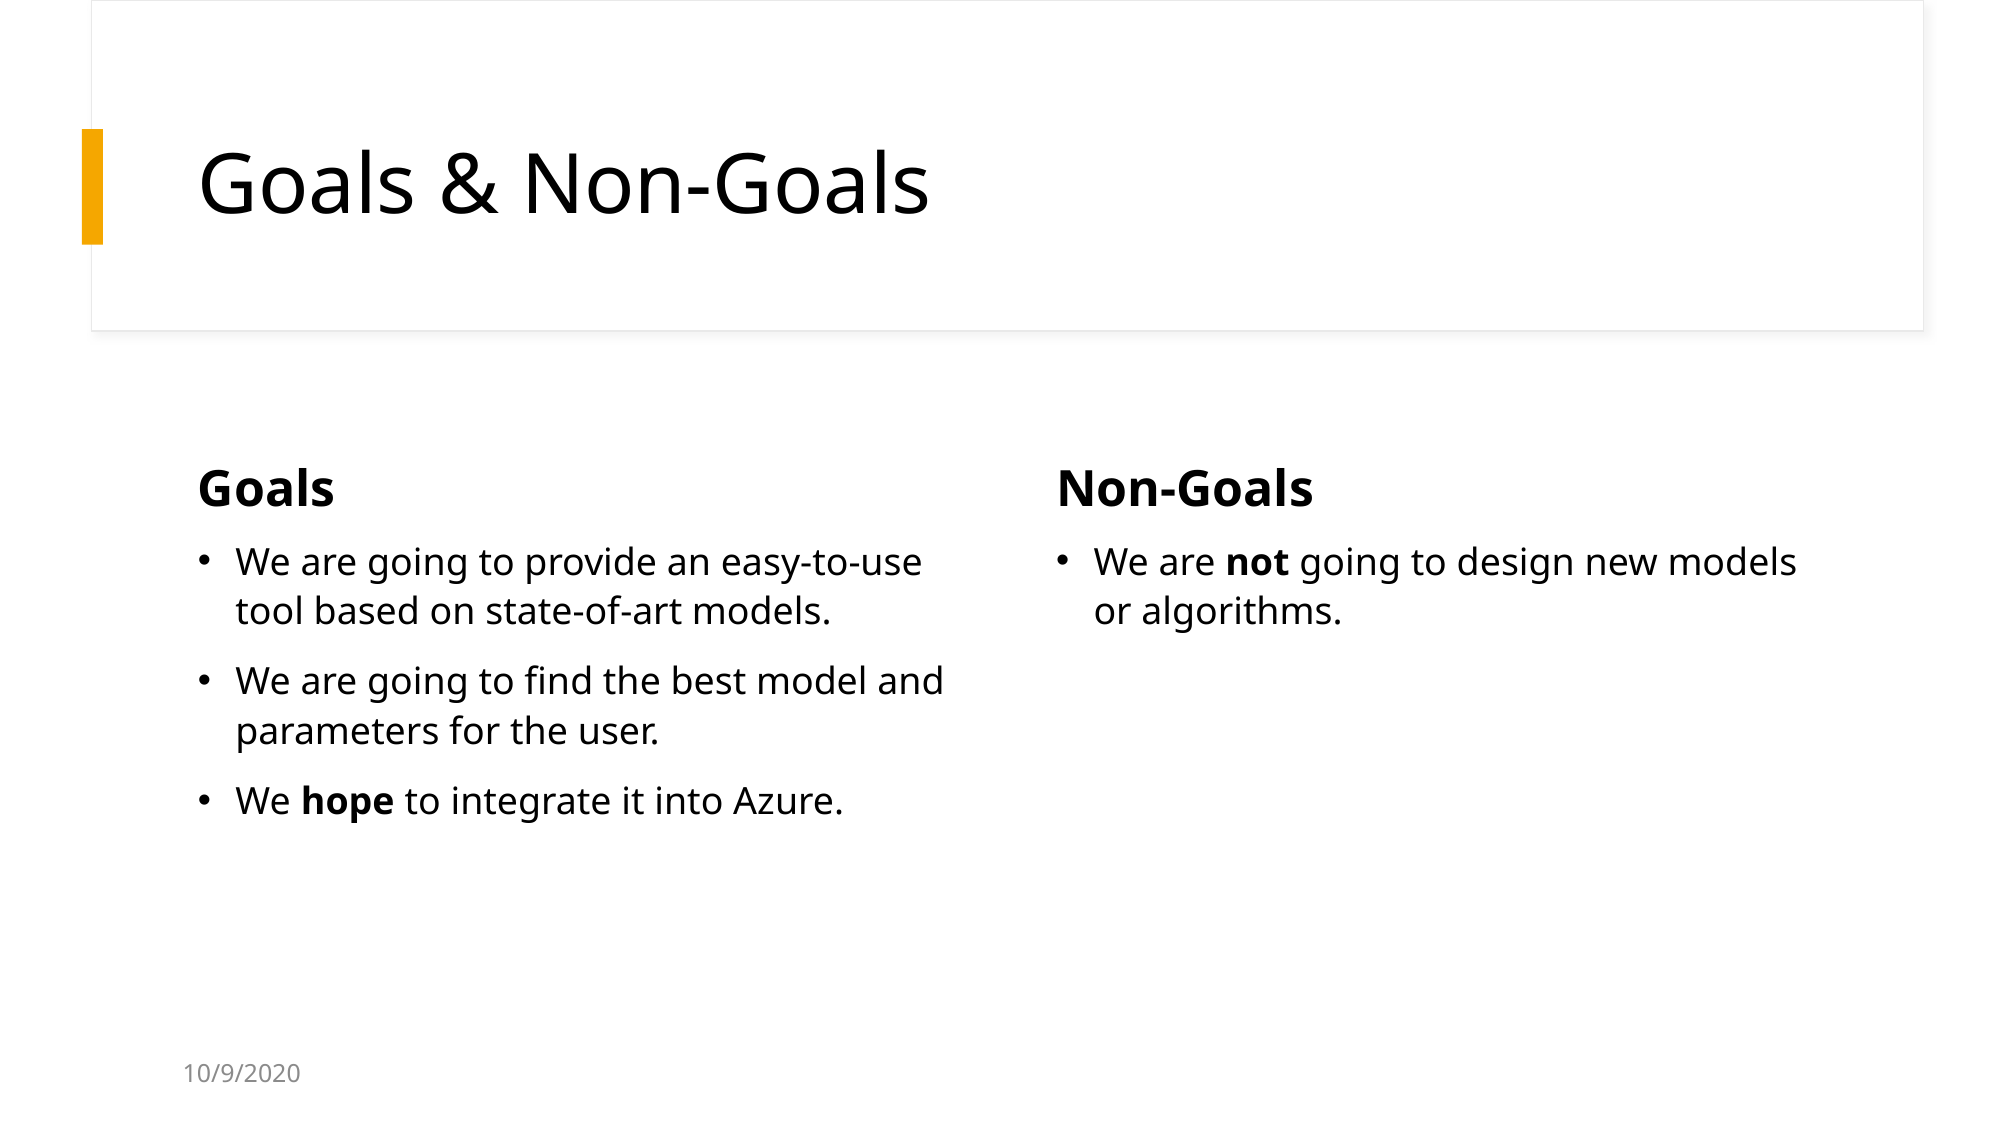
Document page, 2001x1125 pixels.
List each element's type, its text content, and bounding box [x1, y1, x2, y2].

list We are not going to design new models or algorithms. [1041, 525, 1851, 1013]
text_box 10/9/2020 [167, 1042, 378, 1103]
list Non-Goals [1041, 389, 1851, 525]
list We are going to provide an easy-to-use tool based on state-of-art models. We are going to find the best model and parameters for the user. We hope to integrate it into Azure. [183, 525, 993, 1013]
list Goals [183, 389, 993, 525]
title Goals & Non-Goals [183, 90, 1851, 284]
